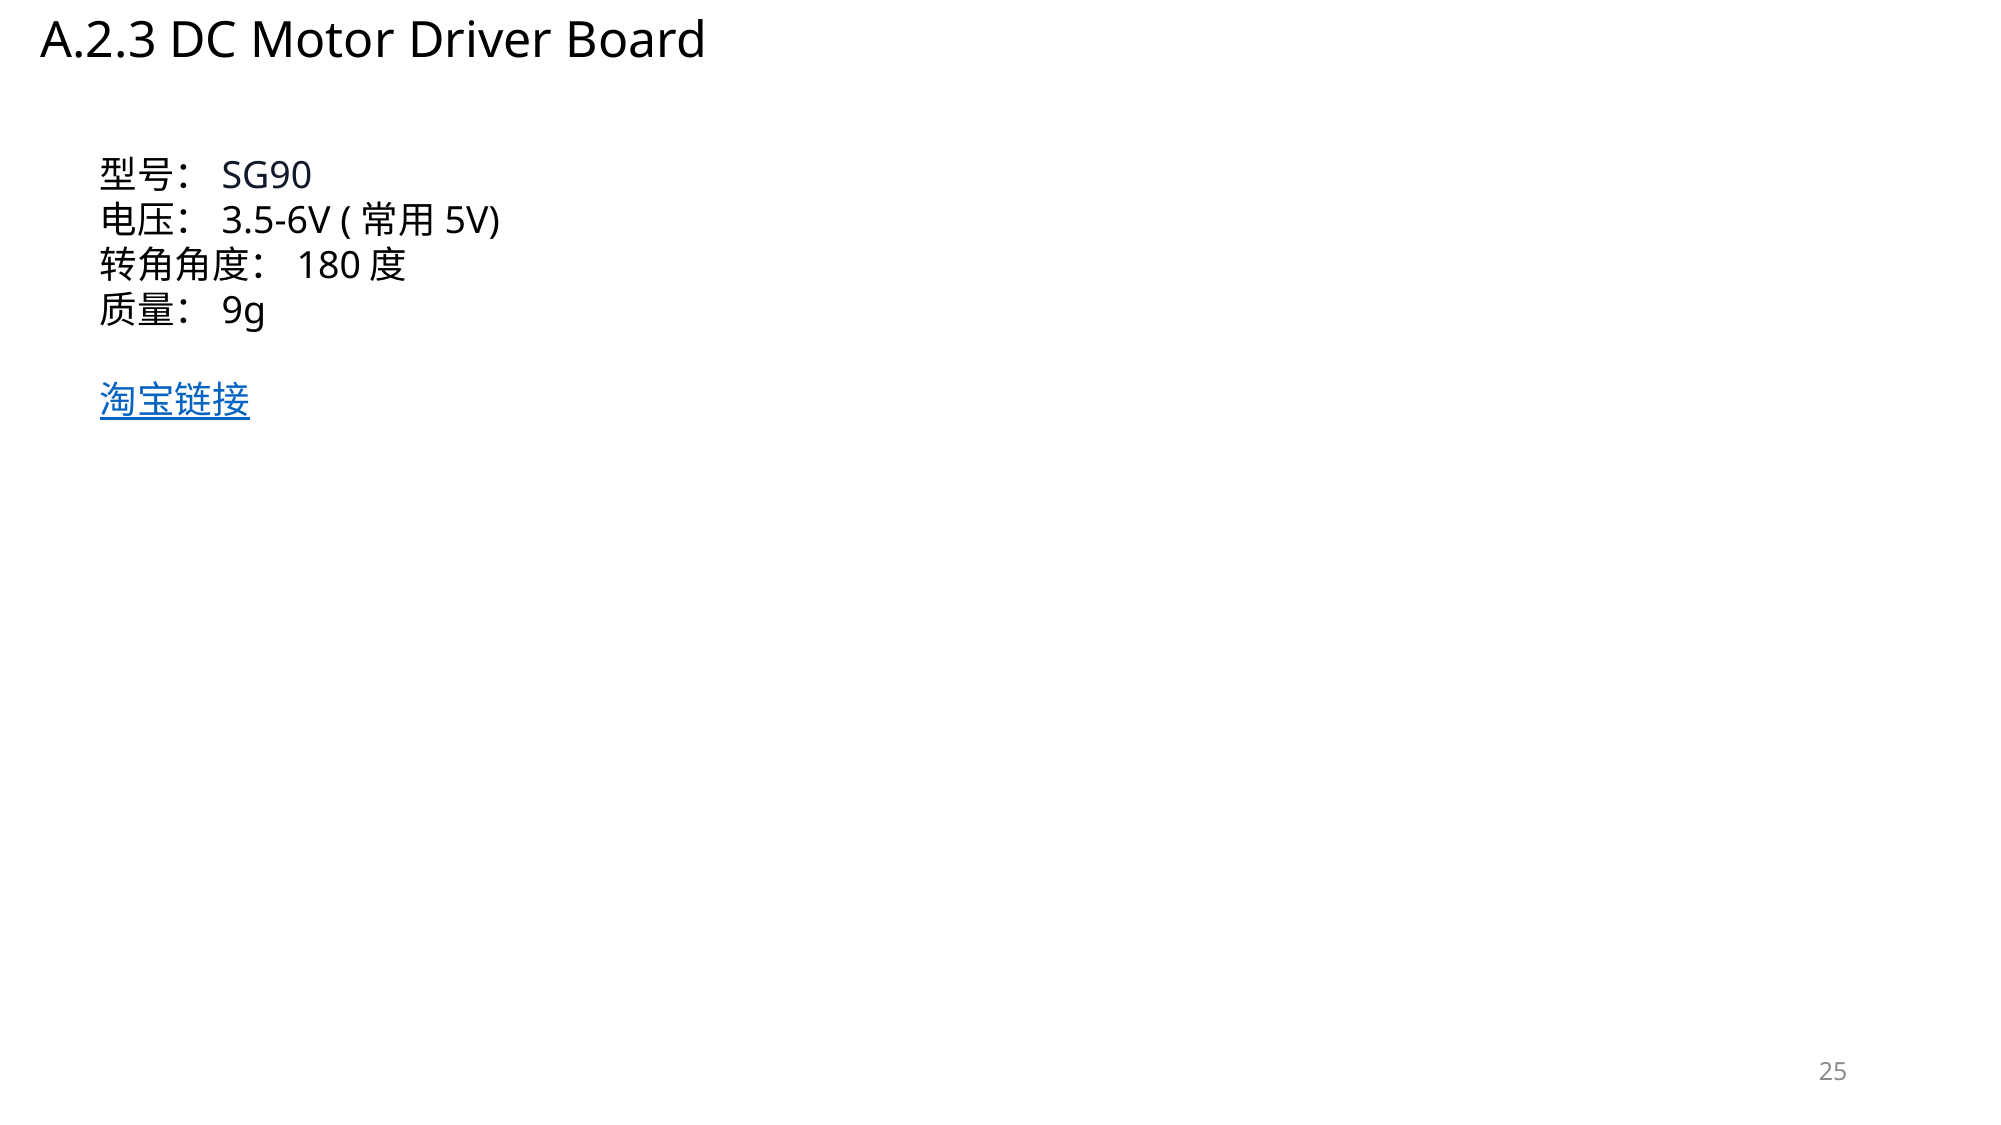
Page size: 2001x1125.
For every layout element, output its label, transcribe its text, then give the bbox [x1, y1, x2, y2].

text_box 型号：SG90 电压：3.5-6V (常用5V) 转角角度：180度 质量：9g 淘宝链接 [85, 144, 971, 439]
slide_number 25 [1412, 1042, 1863, 1103]
text_box A.2.3 DC Motor Driver Board [0, 0, 1244, 75]
